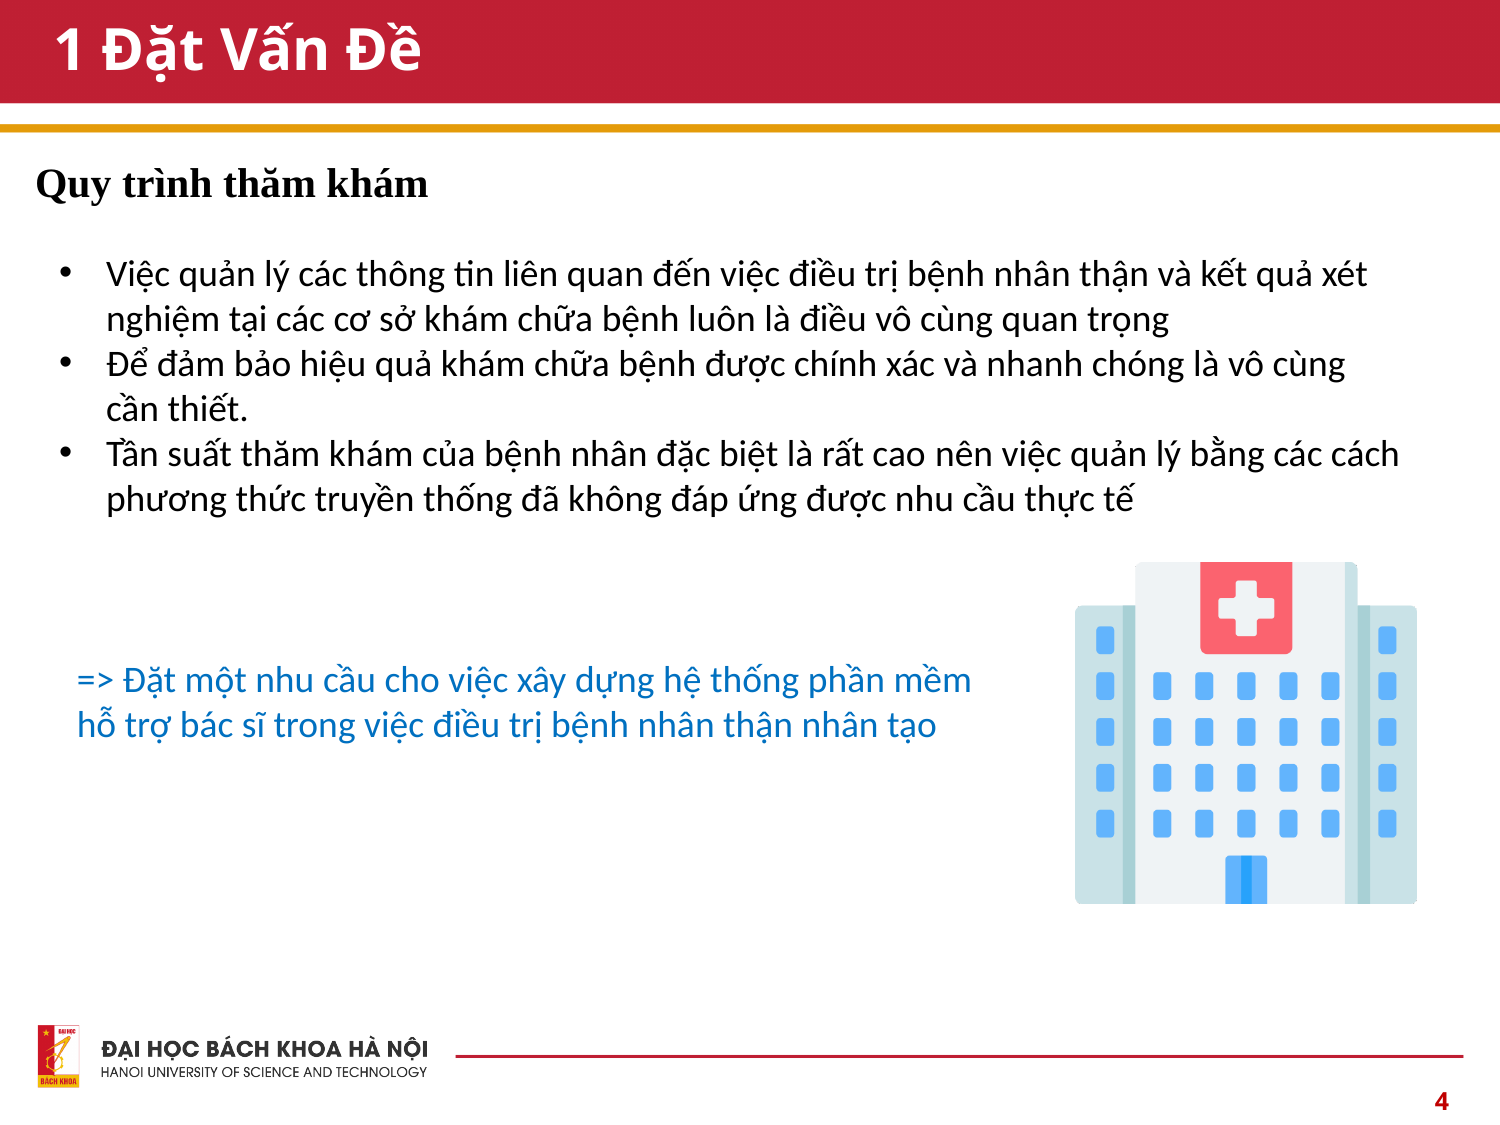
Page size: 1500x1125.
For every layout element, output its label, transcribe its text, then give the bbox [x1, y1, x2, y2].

title 1 Đặt Vấn Đề [38, 12, 1462, 87]
picture [0, 0, 1500, 1125]
text_box Việc quản lý các thông tin liên quan đến việc điều trị bệnh nhân thận và kết quả xét nghiệm tại các cơ sở khám chữa bệnh luôn là điều vô cùng quan trọng Để đảm bảo hiệu quả khám chữa bệnh được chính xác và nhanh chóng là vô cùng cần thiết. Tần suất thăm khám của bệnh nhân đặc biệt là rất cao nên việc quản lý bằng các cách phương thức truyền thống đã không đáp ứng được nhu cầu thực tế [44, 241, 1417, 662]
text_box Quy trình thăm khám [20, 148, 1397, 259]
slide_number 4 [1126, 1078, 1464, 1125]
text_box => Đặt một nhu cầu cho việc xây dựng hệ thống phần mềm hỗ trợ bác sĩ trong việc điều trị bệnh nhân thận nhân tạo [62, 647, 1035, 887]
